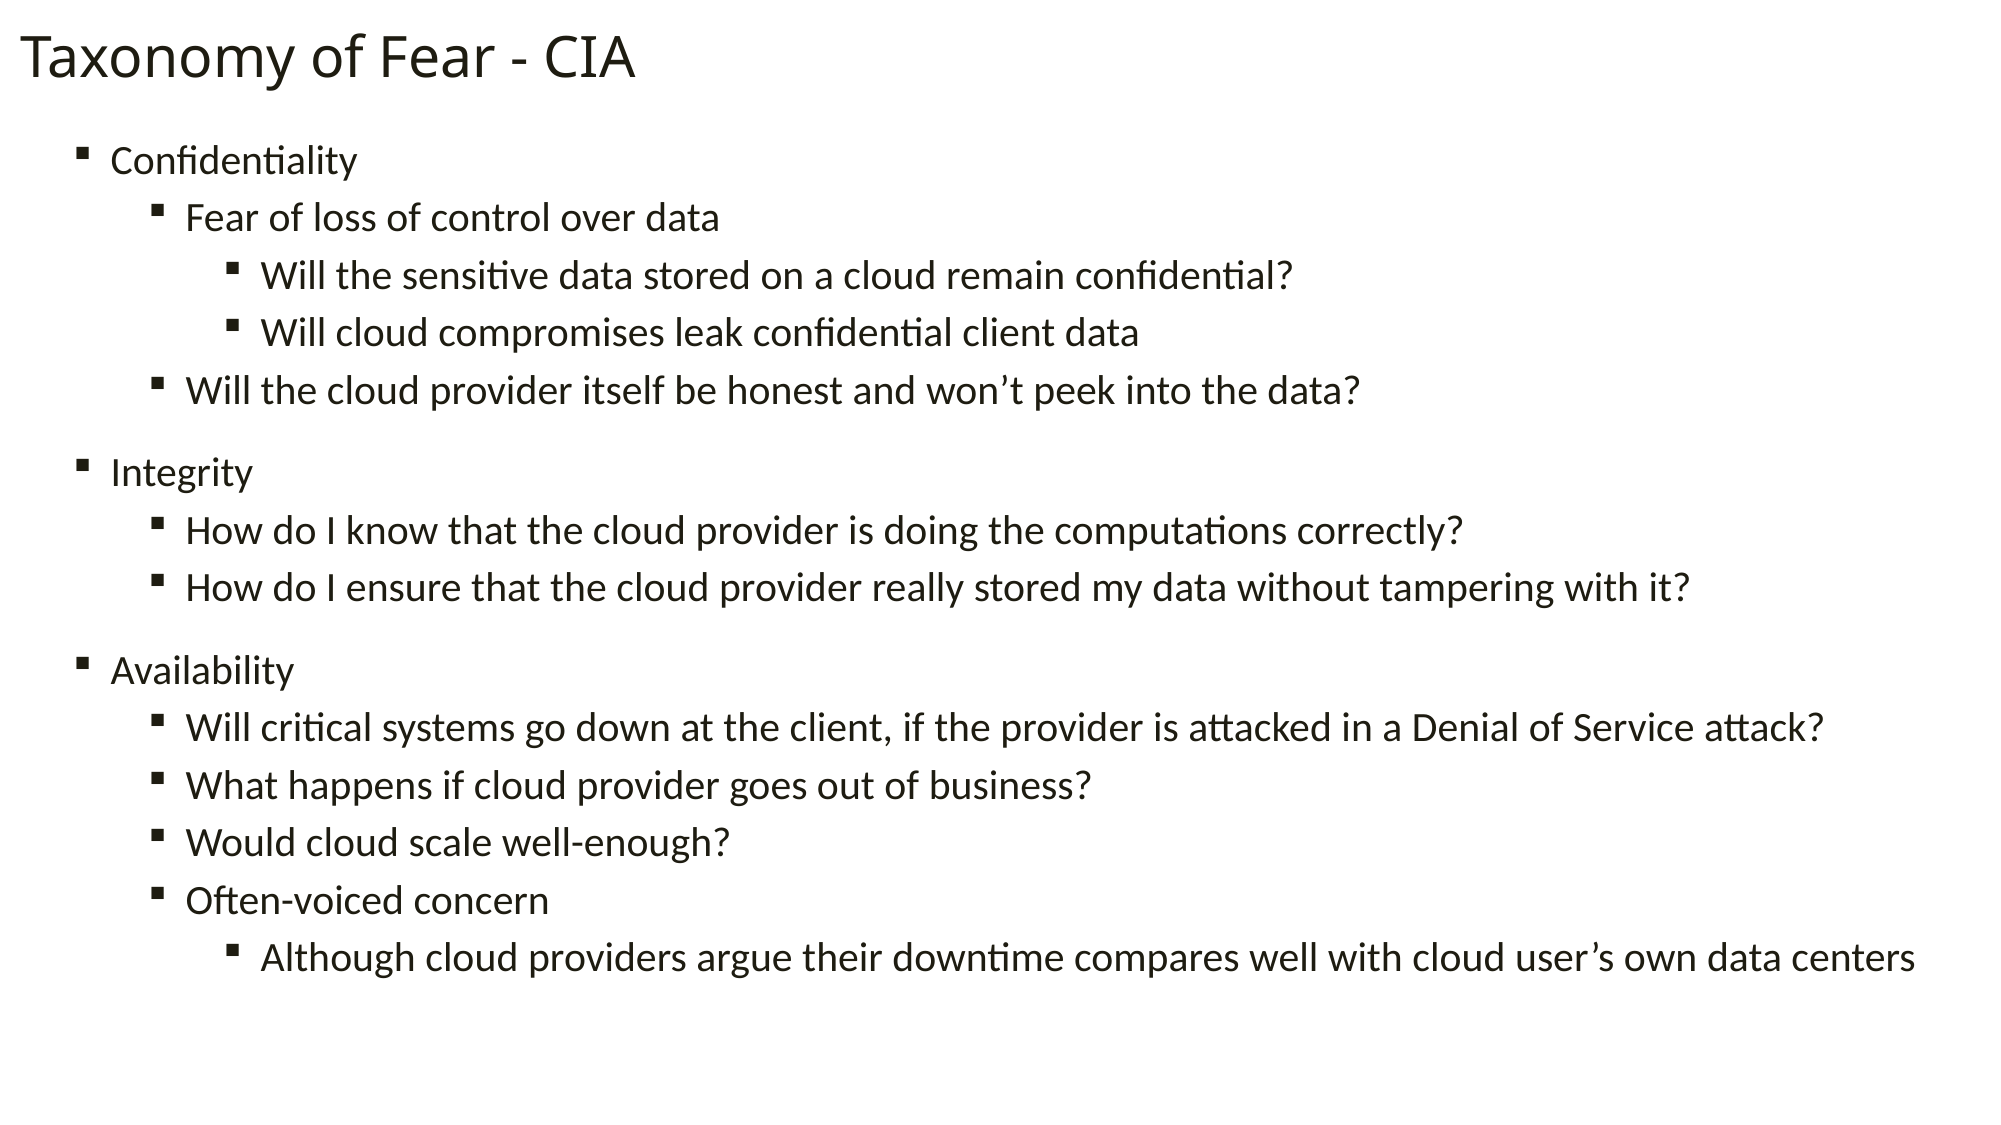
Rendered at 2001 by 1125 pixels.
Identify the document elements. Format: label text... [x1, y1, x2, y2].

text_box Confidentiality Fear of loss of control over data Will the sensitive data stored on a cloud remain confidential? Will cloud compromises leak confidential client data Will the cloud provider itself be honest and won’t peek into the data? Integrity How do I know that the cloud provider is doing the computations correctly? How do I ensure that the cloud provider really stored my data without tampering with it? Availability Will critical systems go down at the client, if the provider is attacked in a Denial of Service attack? What happens if cloud provider goes out of business? Would cloud scale well-enough? Often-voiced concern Although cloud providers argue their downtime compares well with cloud user’s own data centers [73, 130, 2000, 1106]
text_box Taxonomy of Fear - CIA [20, 19, 637, 98]
